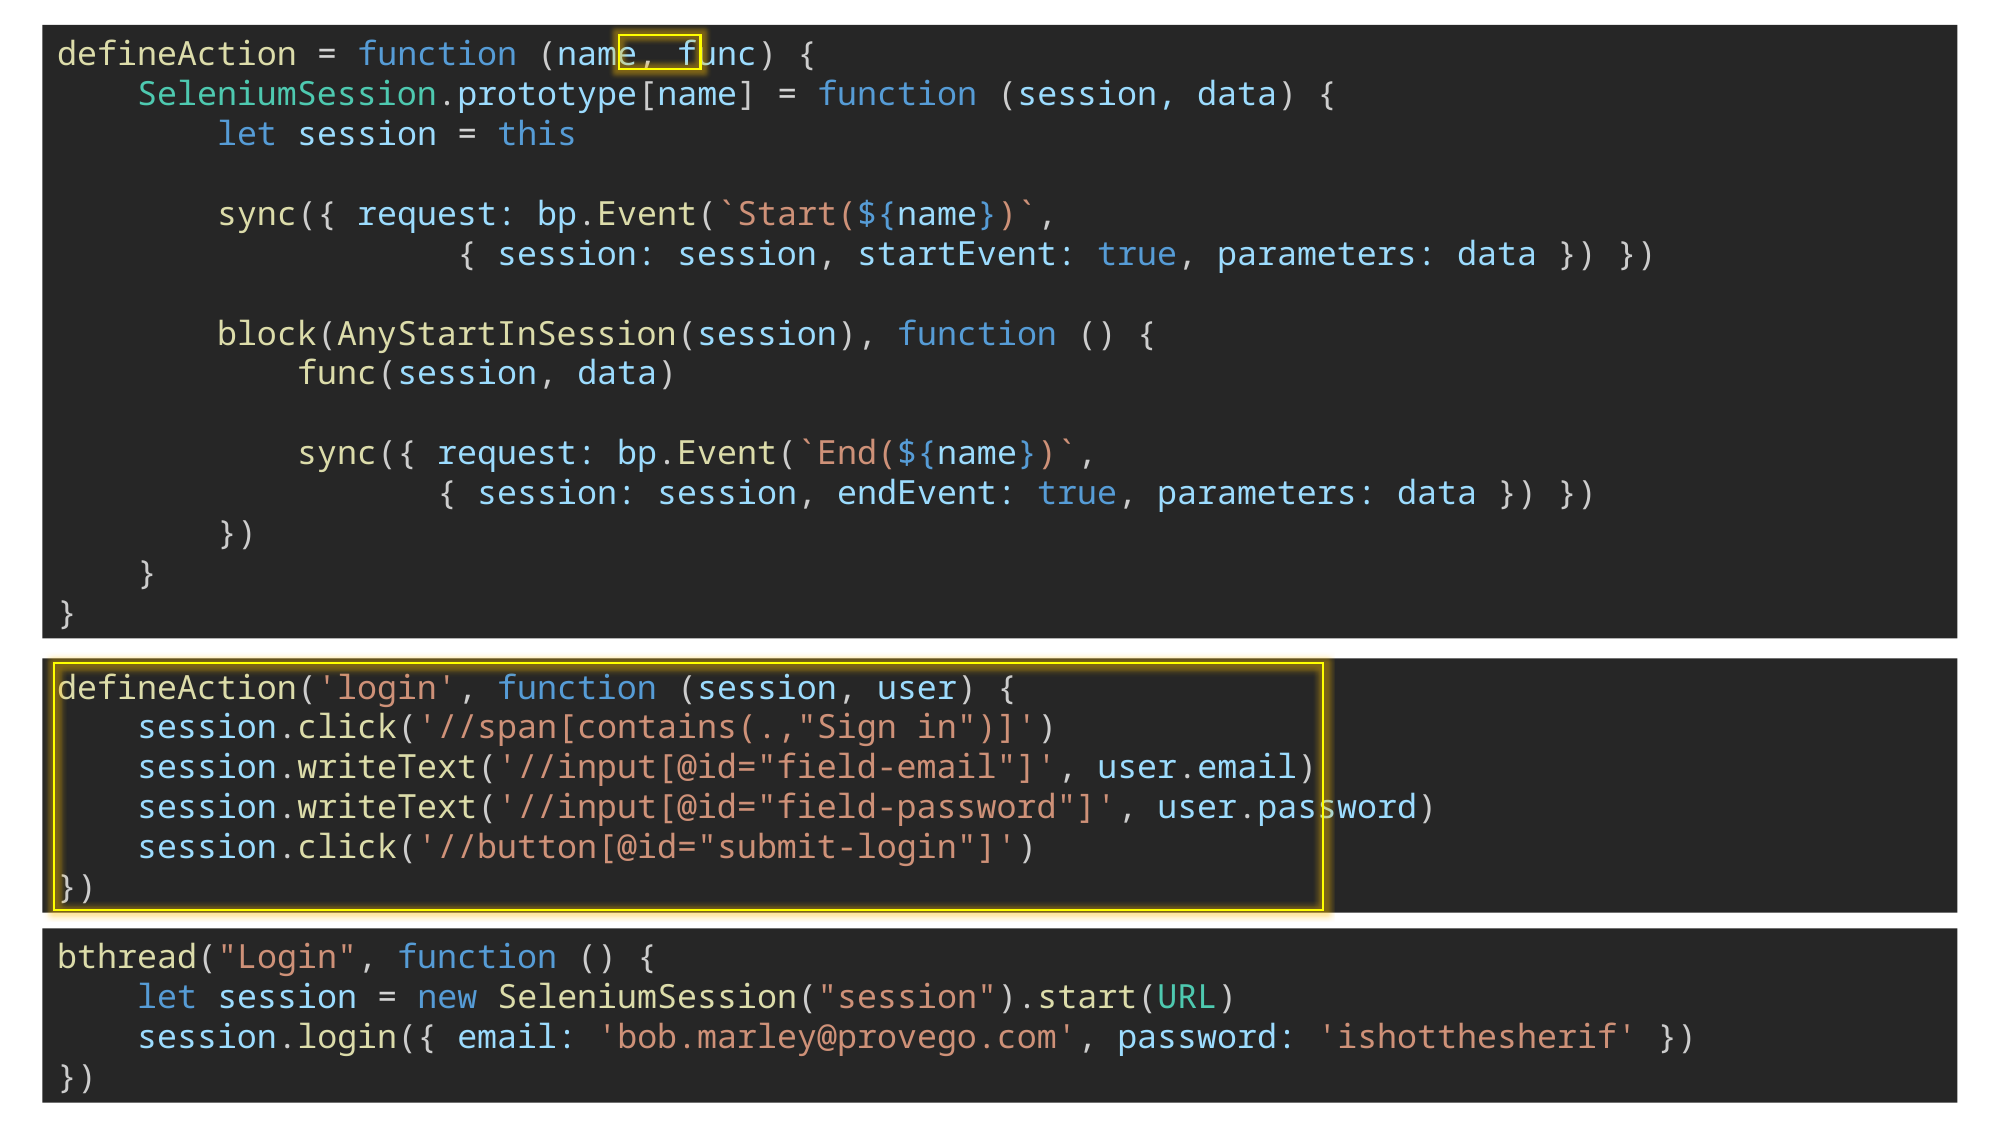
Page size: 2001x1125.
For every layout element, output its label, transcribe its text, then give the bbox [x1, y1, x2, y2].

text_box [53, 662, 1324, 911]
text_box bthread("Login", function () { let session = new SeleniumSession("session").start(URL) session.login({ email: 'bob.marley@provego.com', password: 'ishotthesherif' }) }) [42, 928, 1958, 1103]
text_box [618, 34, 702, 70]
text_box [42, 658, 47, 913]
text_box defineAction = function (name, func) { SeleniumSession.prototype[name] = function (session, data) { let session = this sync({ request: bp.Event(`Start(${name})`, { session: session, startEvent: true, parameters: data }) }) block(AnyStartInSession(session), function () { func(session, data) sync({ request: bp.Event(`End(${name})`, { session: session, endEvent: true, parameters: data }) }) }) } } [42, 24, 1958, 639]
text_box defineAction('login', function (session, user) { session.click('//span[contains(.,"Sign in")]') session.writeText('//input[@id="field-email"]', user.email) session.writeText('//input[@id="field-password"]', user.password) session.click('//button[@id="submit-login"]') }) [1334, 658, 1958, 913]
